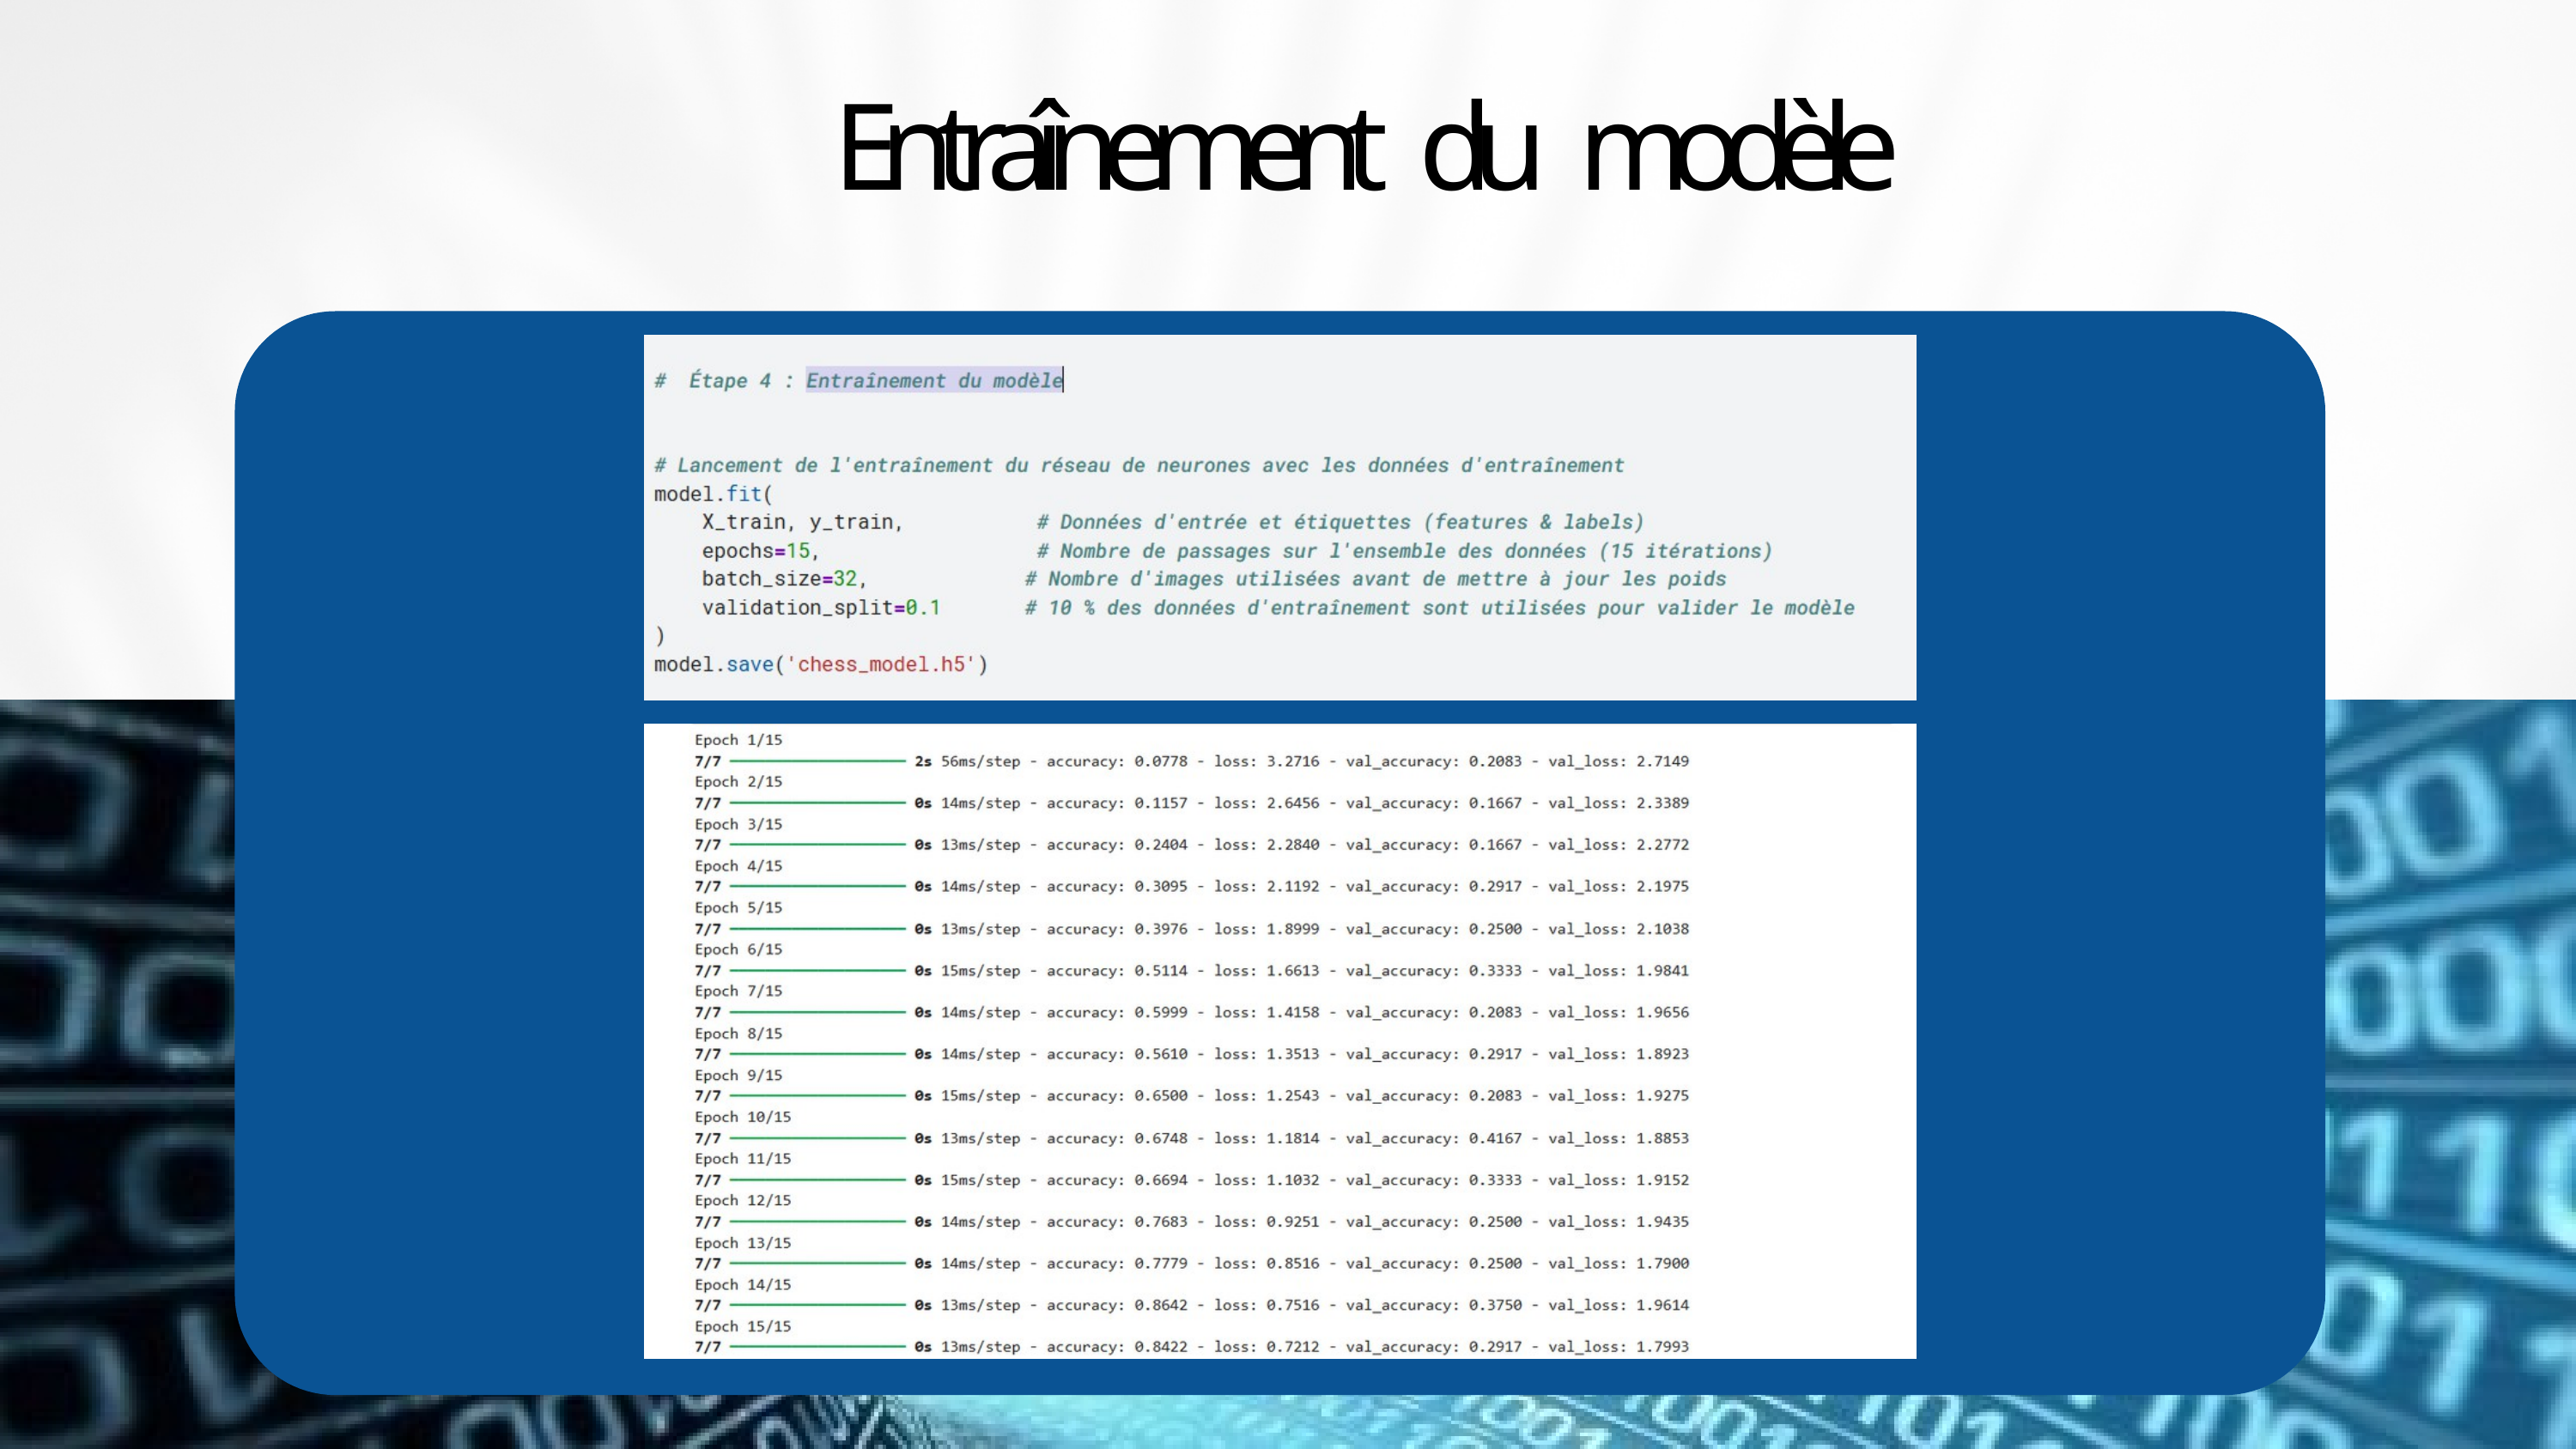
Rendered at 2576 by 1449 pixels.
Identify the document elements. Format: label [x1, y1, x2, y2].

text_box [0, 0, 2576, 1449]
